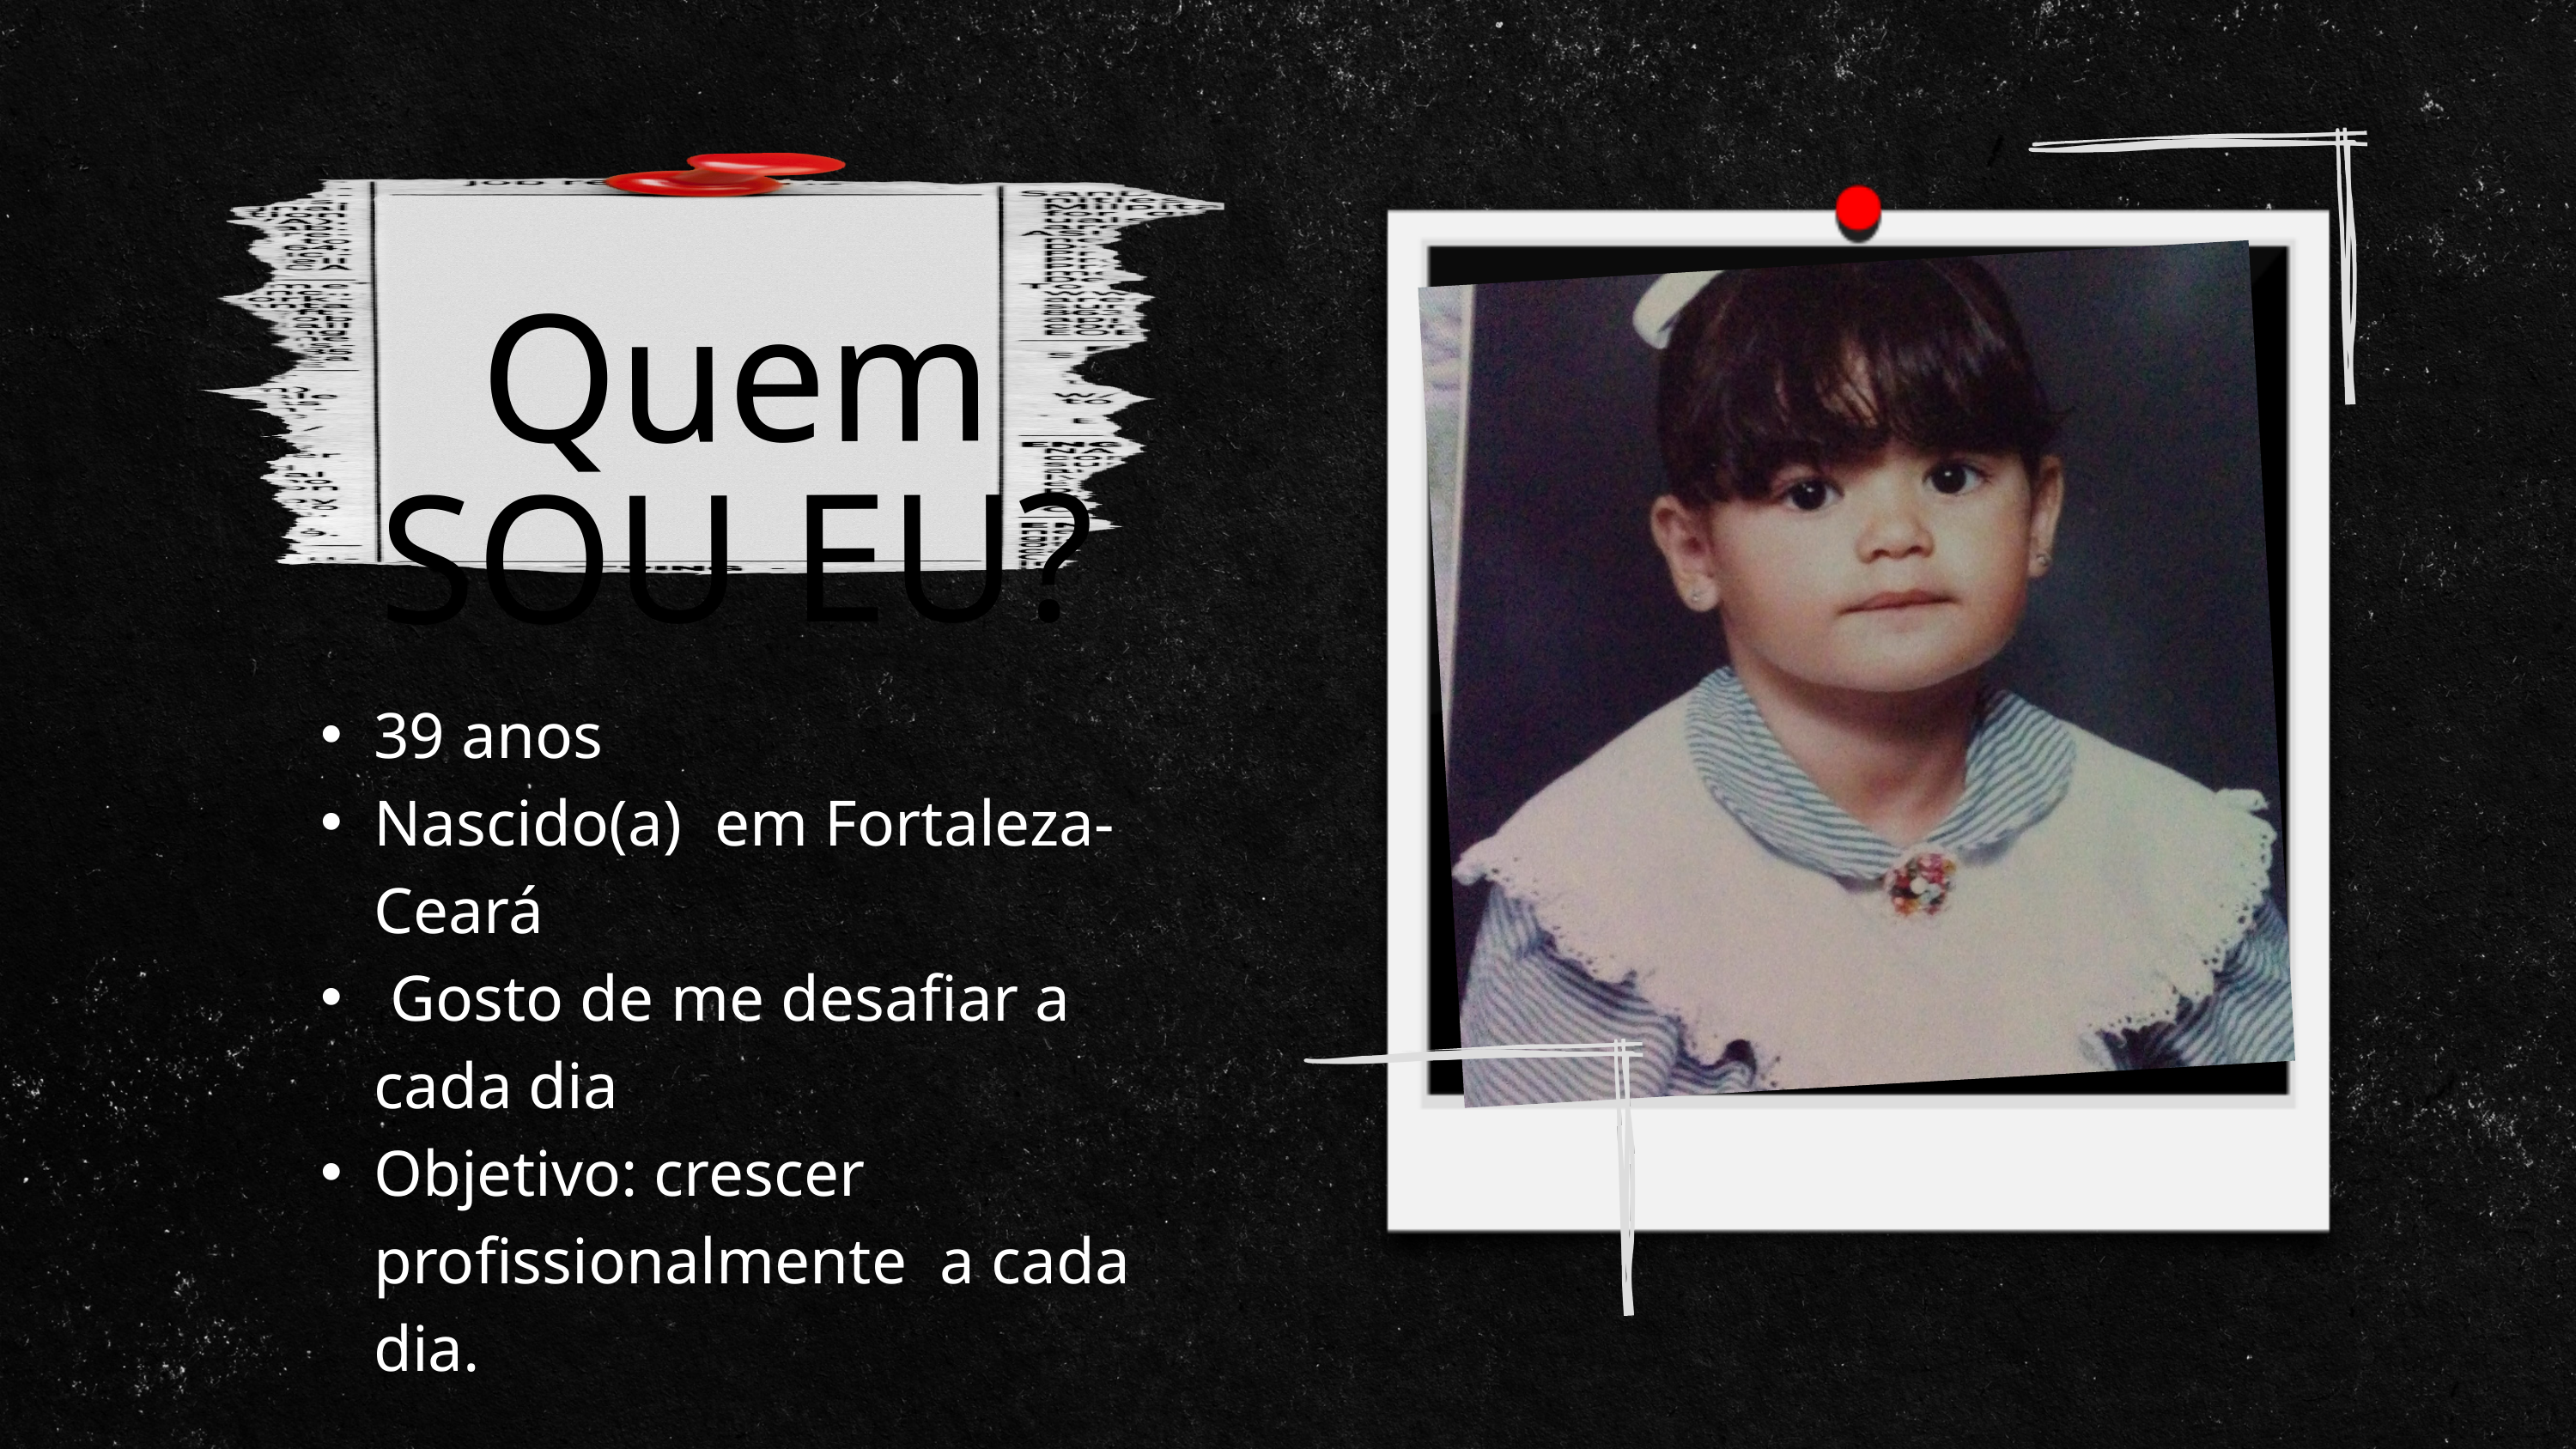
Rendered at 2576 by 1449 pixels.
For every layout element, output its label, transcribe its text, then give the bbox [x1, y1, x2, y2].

text_box [144, 144, 1230, 585]
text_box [1250, 82, 2469, 1397]
text_box Quem SOU EU? [293, 294, 1181, 659]
text_box 39 anos Nascido(a) em Fortaleza-Ceará Gosto de me desafiar a cada dia Objetivo: crescer profissionalmente a cada dia. [267, 682, 1206, 1385]
text_box [0, 0, 2576, 1449]
